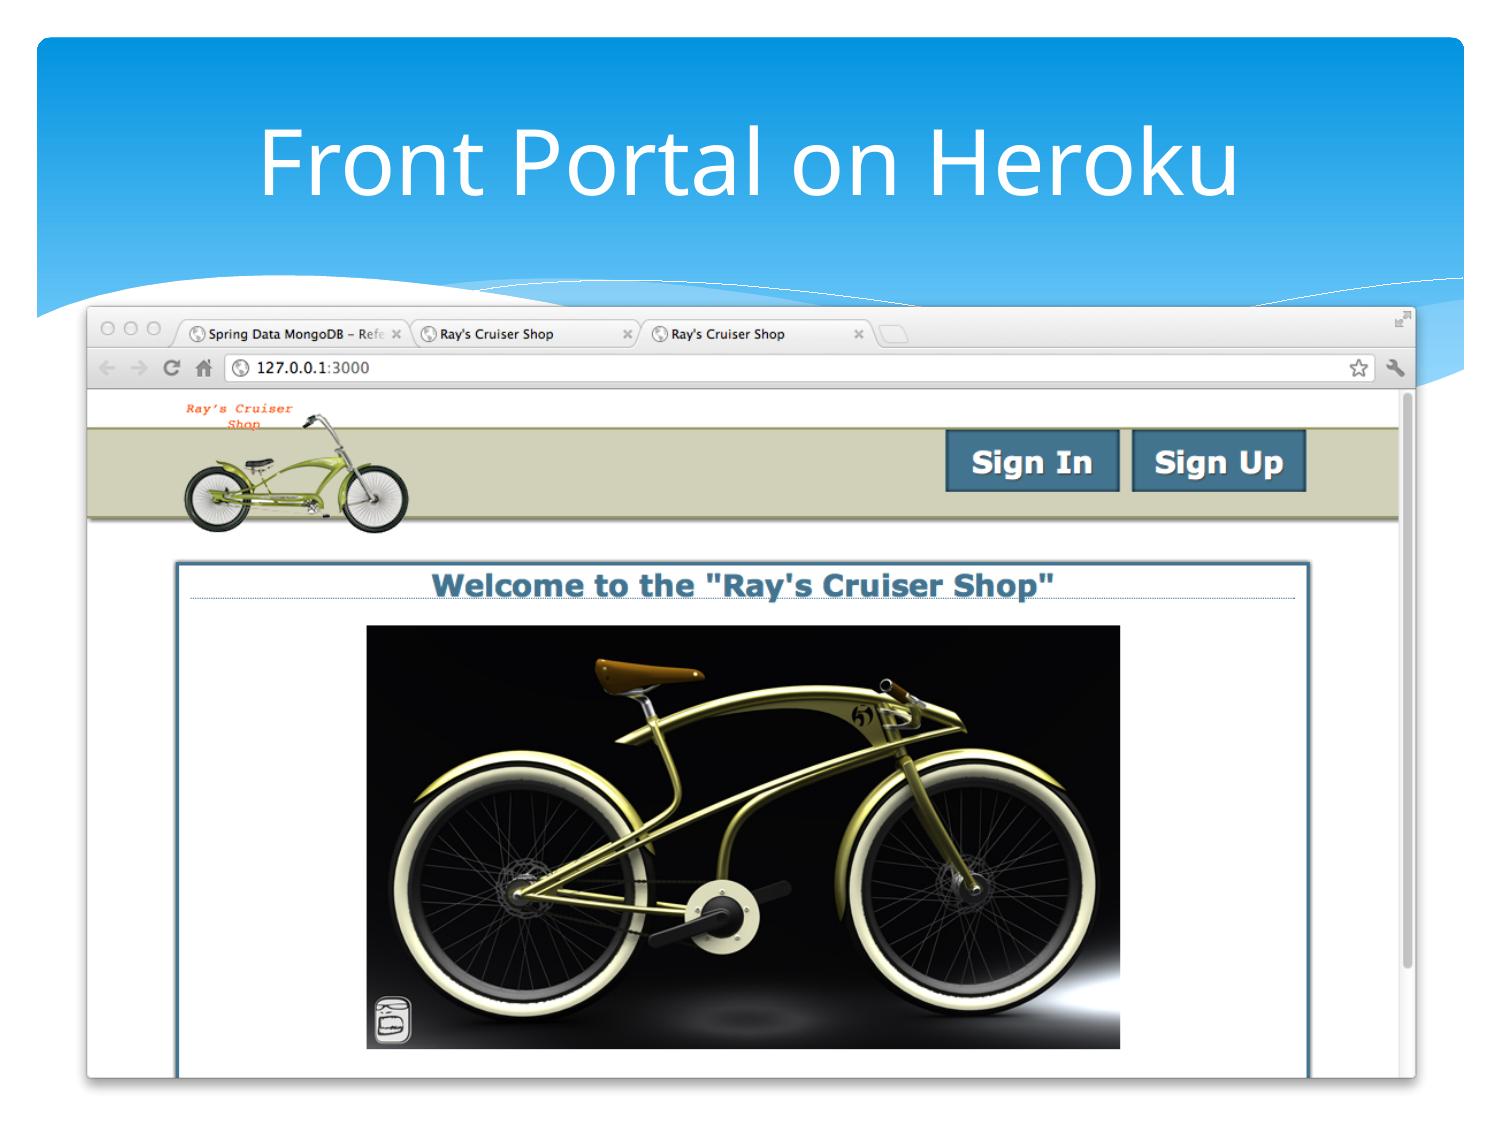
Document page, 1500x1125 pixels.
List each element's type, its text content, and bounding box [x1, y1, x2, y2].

picture [71, 295, 1432, 1101]
title Front Portal on Heroku [75, 55, 1425, 261]
